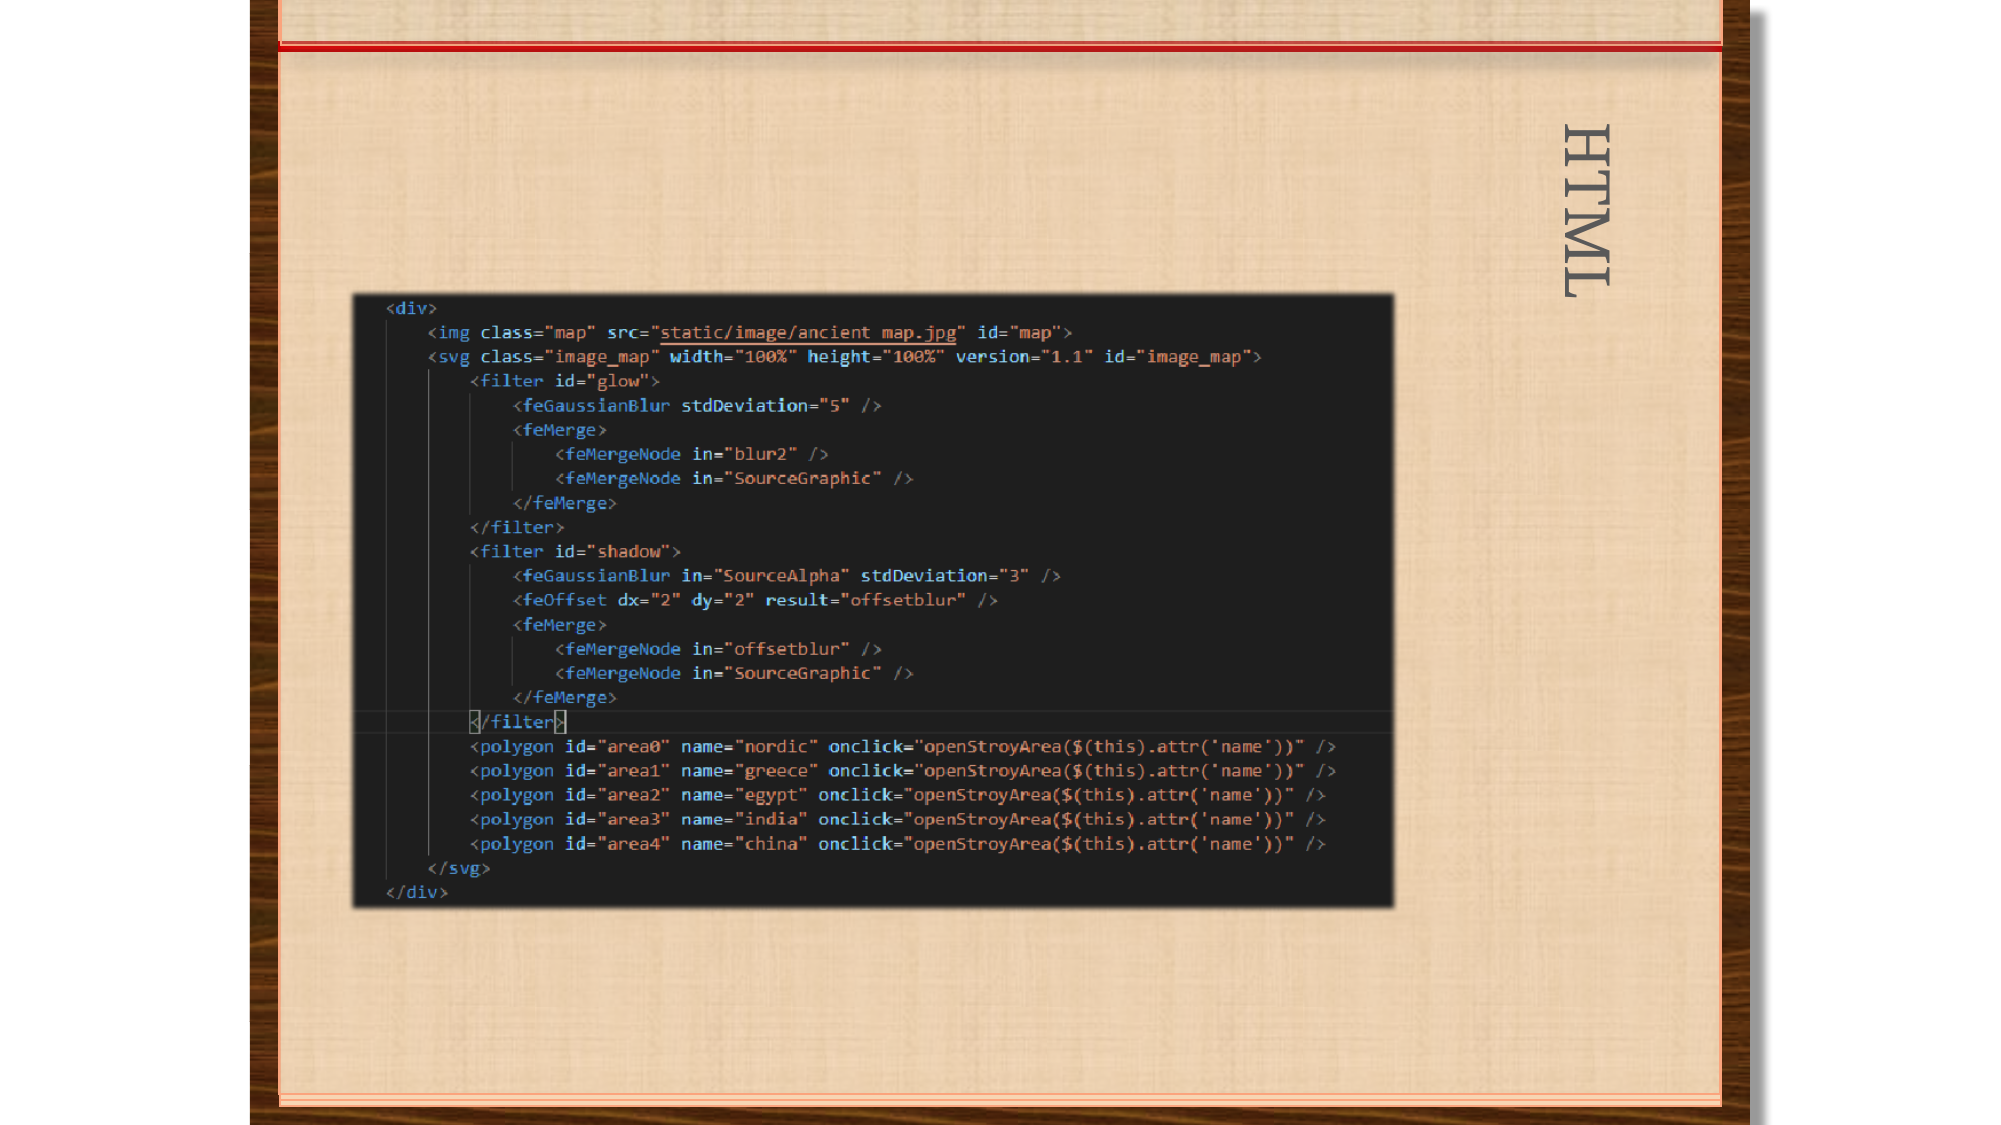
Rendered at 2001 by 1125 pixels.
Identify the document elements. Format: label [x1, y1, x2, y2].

picture [348, 289, 1400, 913]
text_box [249, 0, 1750, 1125]
